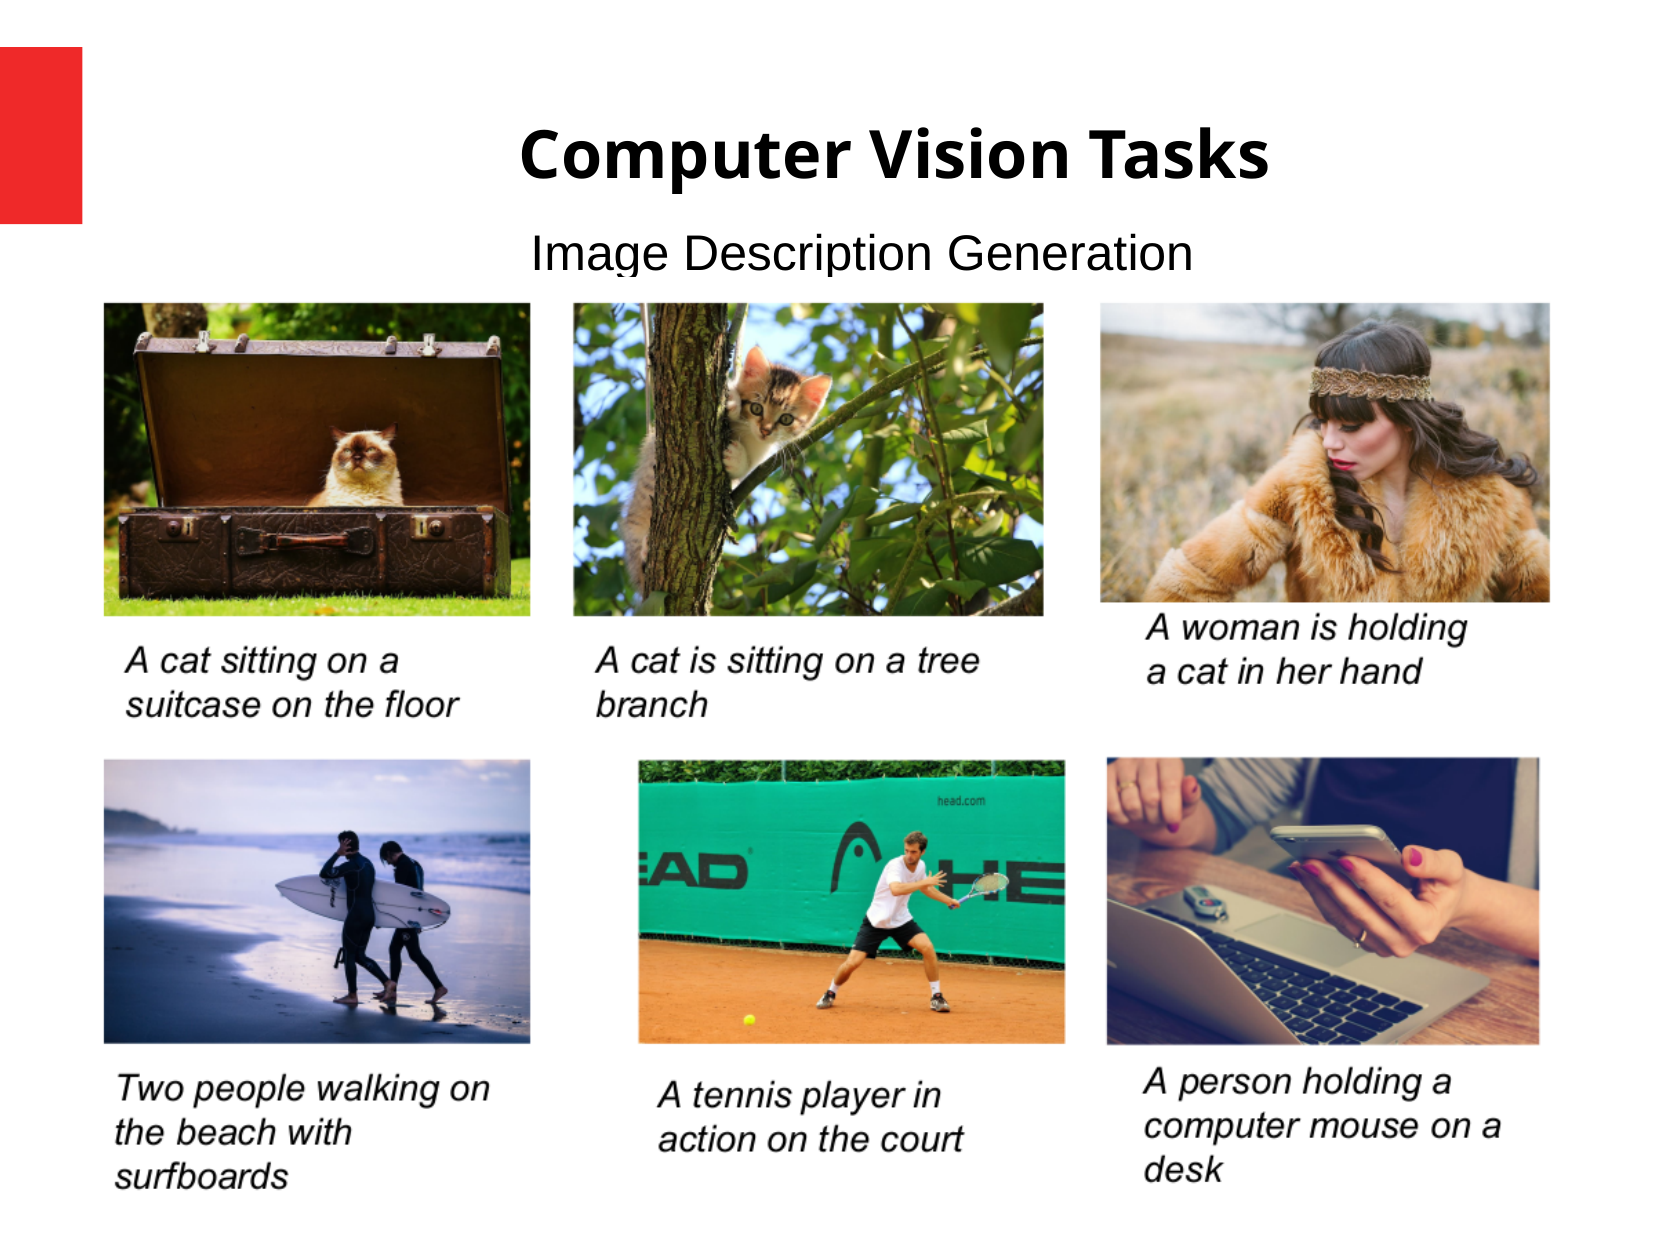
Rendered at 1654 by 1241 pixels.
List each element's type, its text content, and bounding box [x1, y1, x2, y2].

picture [71, 276, 1575, 1200]
text_box Computer Vision Tasks [435, 105, 1305, 195]
text_box Image Description Generation [270, 213, 1455, 275]
